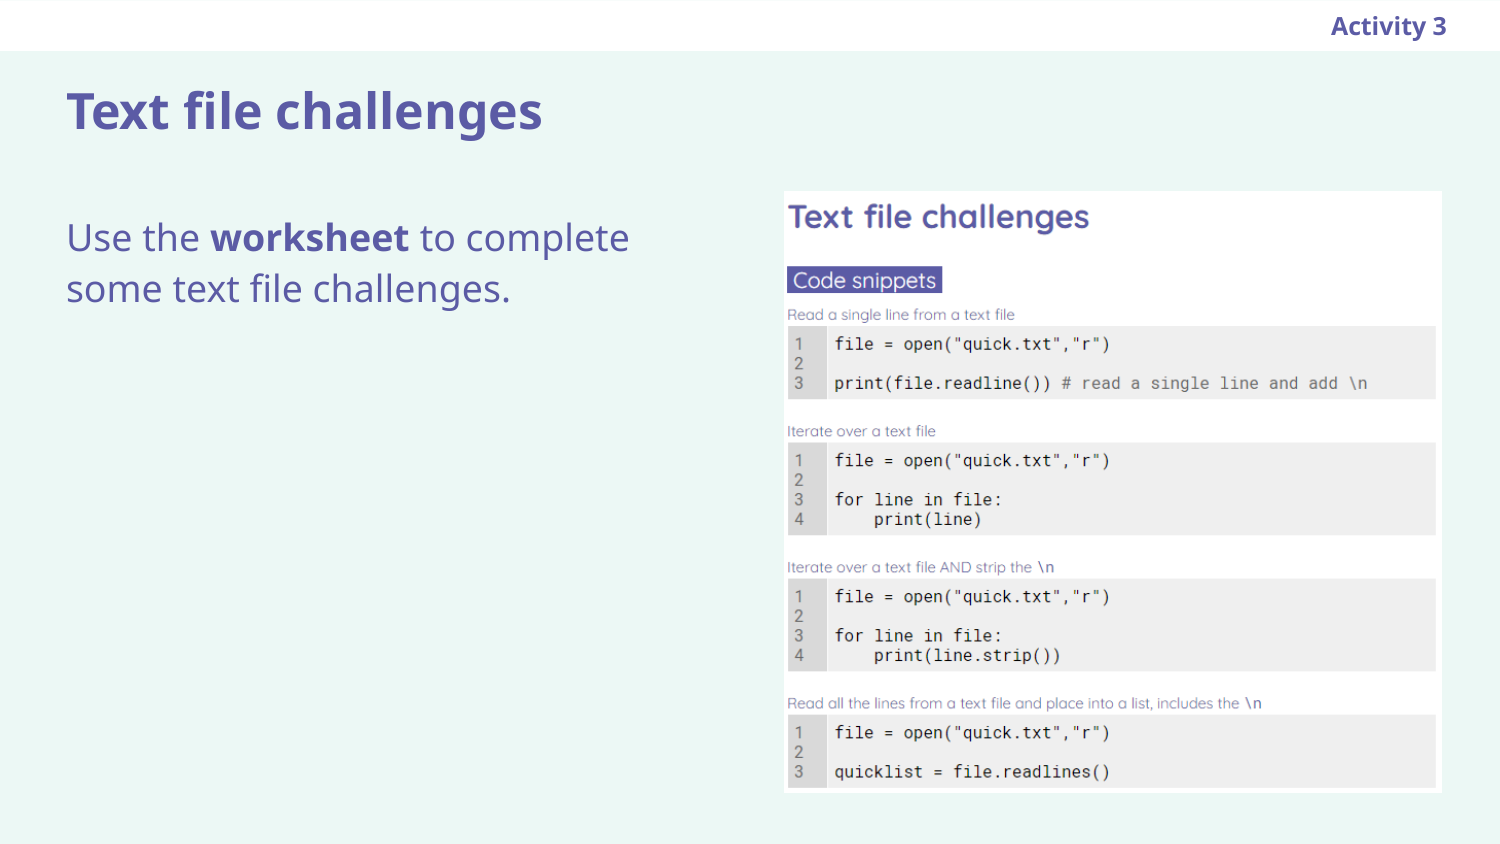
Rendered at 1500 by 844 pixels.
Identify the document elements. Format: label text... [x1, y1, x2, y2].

list Use the worksheet to complete some text file challenges. [51, 191, 723, 793]
picture [783, 191, 1443, 793]
title Text file challenges [51, 52, 1449, 167]
subtitle Activity 3 [862, 0, 1448, 52]
